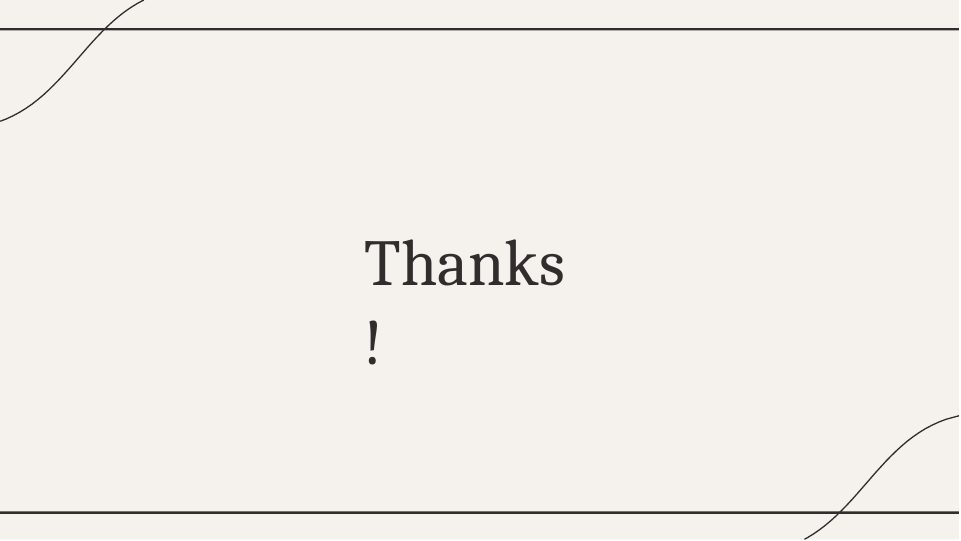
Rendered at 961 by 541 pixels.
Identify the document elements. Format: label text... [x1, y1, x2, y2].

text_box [0, 0, 960, 123]
text_box [839, 415, 960, 511]
text_box [804, 514, 839, 540]
title Thanks! [362, 218, 583, 378]
